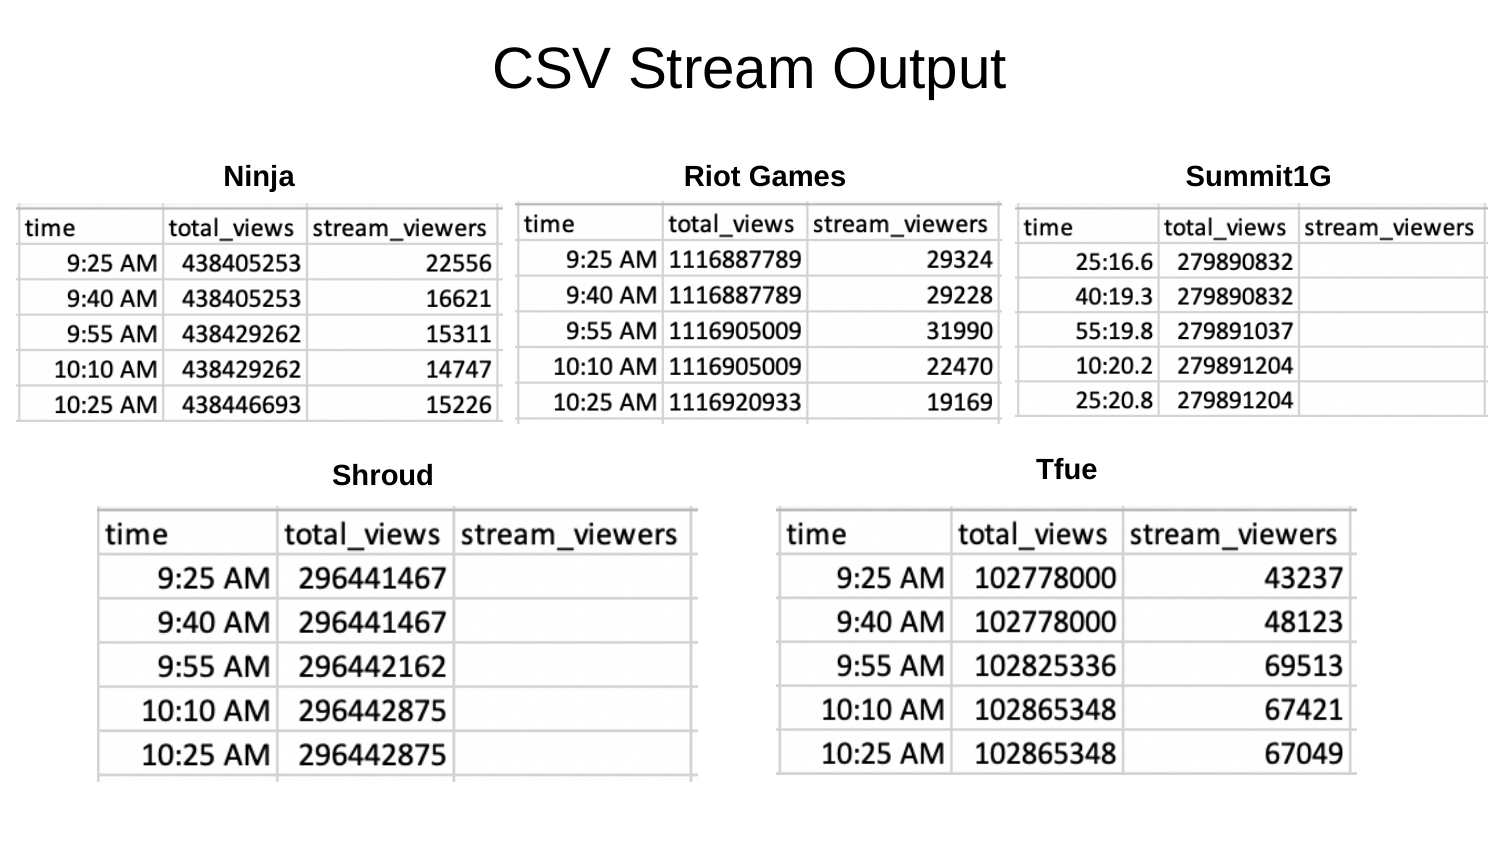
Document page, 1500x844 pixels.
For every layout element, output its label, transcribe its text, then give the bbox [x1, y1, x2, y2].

title CSV Stream Output [51, 15, 1449, 110]
picture [515, 201, 1003, 424]
picture [97, 506, 698, 782]
picture [1015, 203, 1488, 417]
picture [776, 506, 1358, 775]
text_box Shroud [221, 441, 545, 504]
text_box Summit1G [1097, 142, 1421, 201]
text_box Tfue [905, 435, 1229, 504]
picture [15, 203, 503, 423]
text_box Riot Games [603, 142, 927, 200]
text_box Ninja [97, 142, 421, 201]
